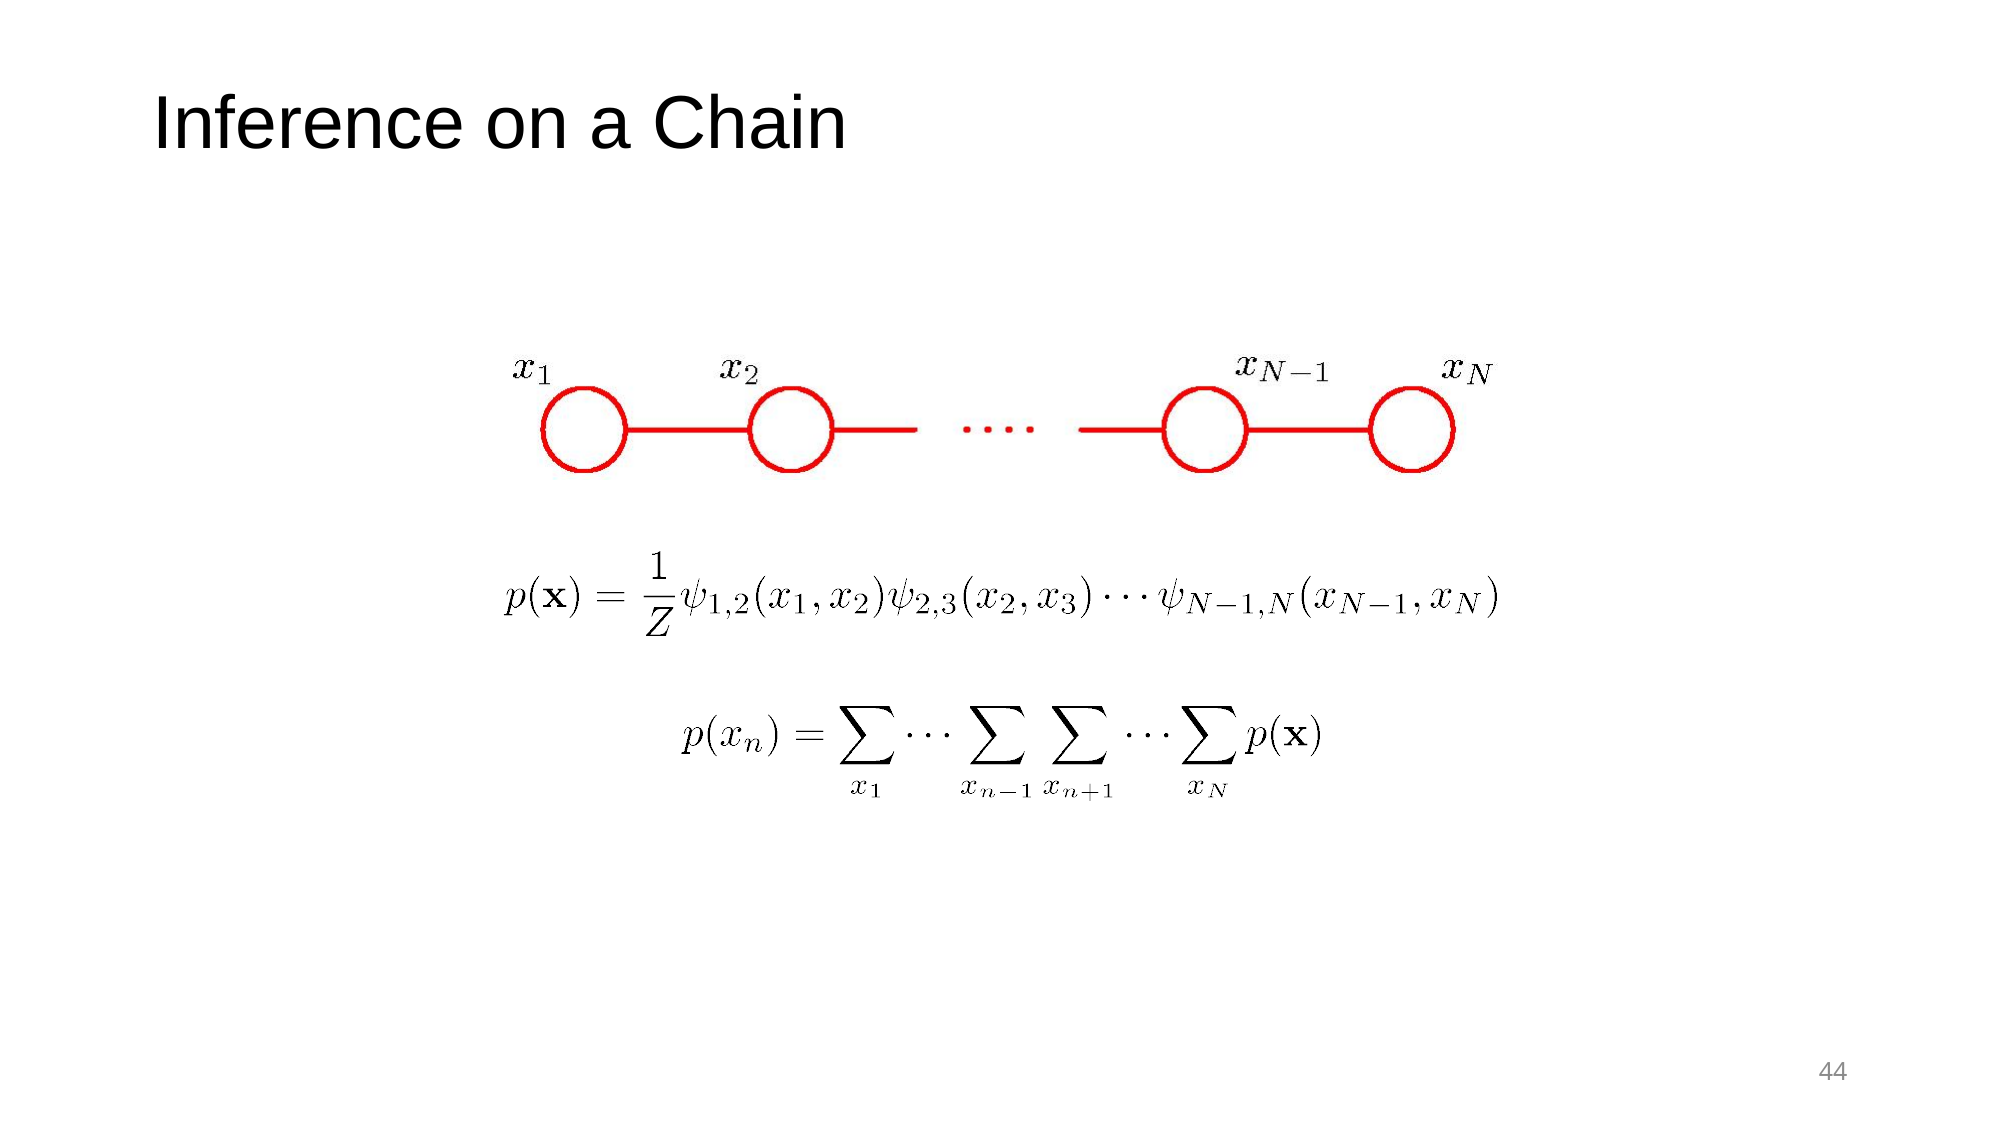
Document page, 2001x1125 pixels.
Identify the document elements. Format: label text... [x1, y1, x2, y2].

slide_number 44 [1412, 1042, 1863, 1103]
picture [499, 548, 1500, 637]
picture [505, 354, 1498, 480]
title Inference on a Chain [137, 59, 1863, 189]
picture [679, 704, 1321, 801]
